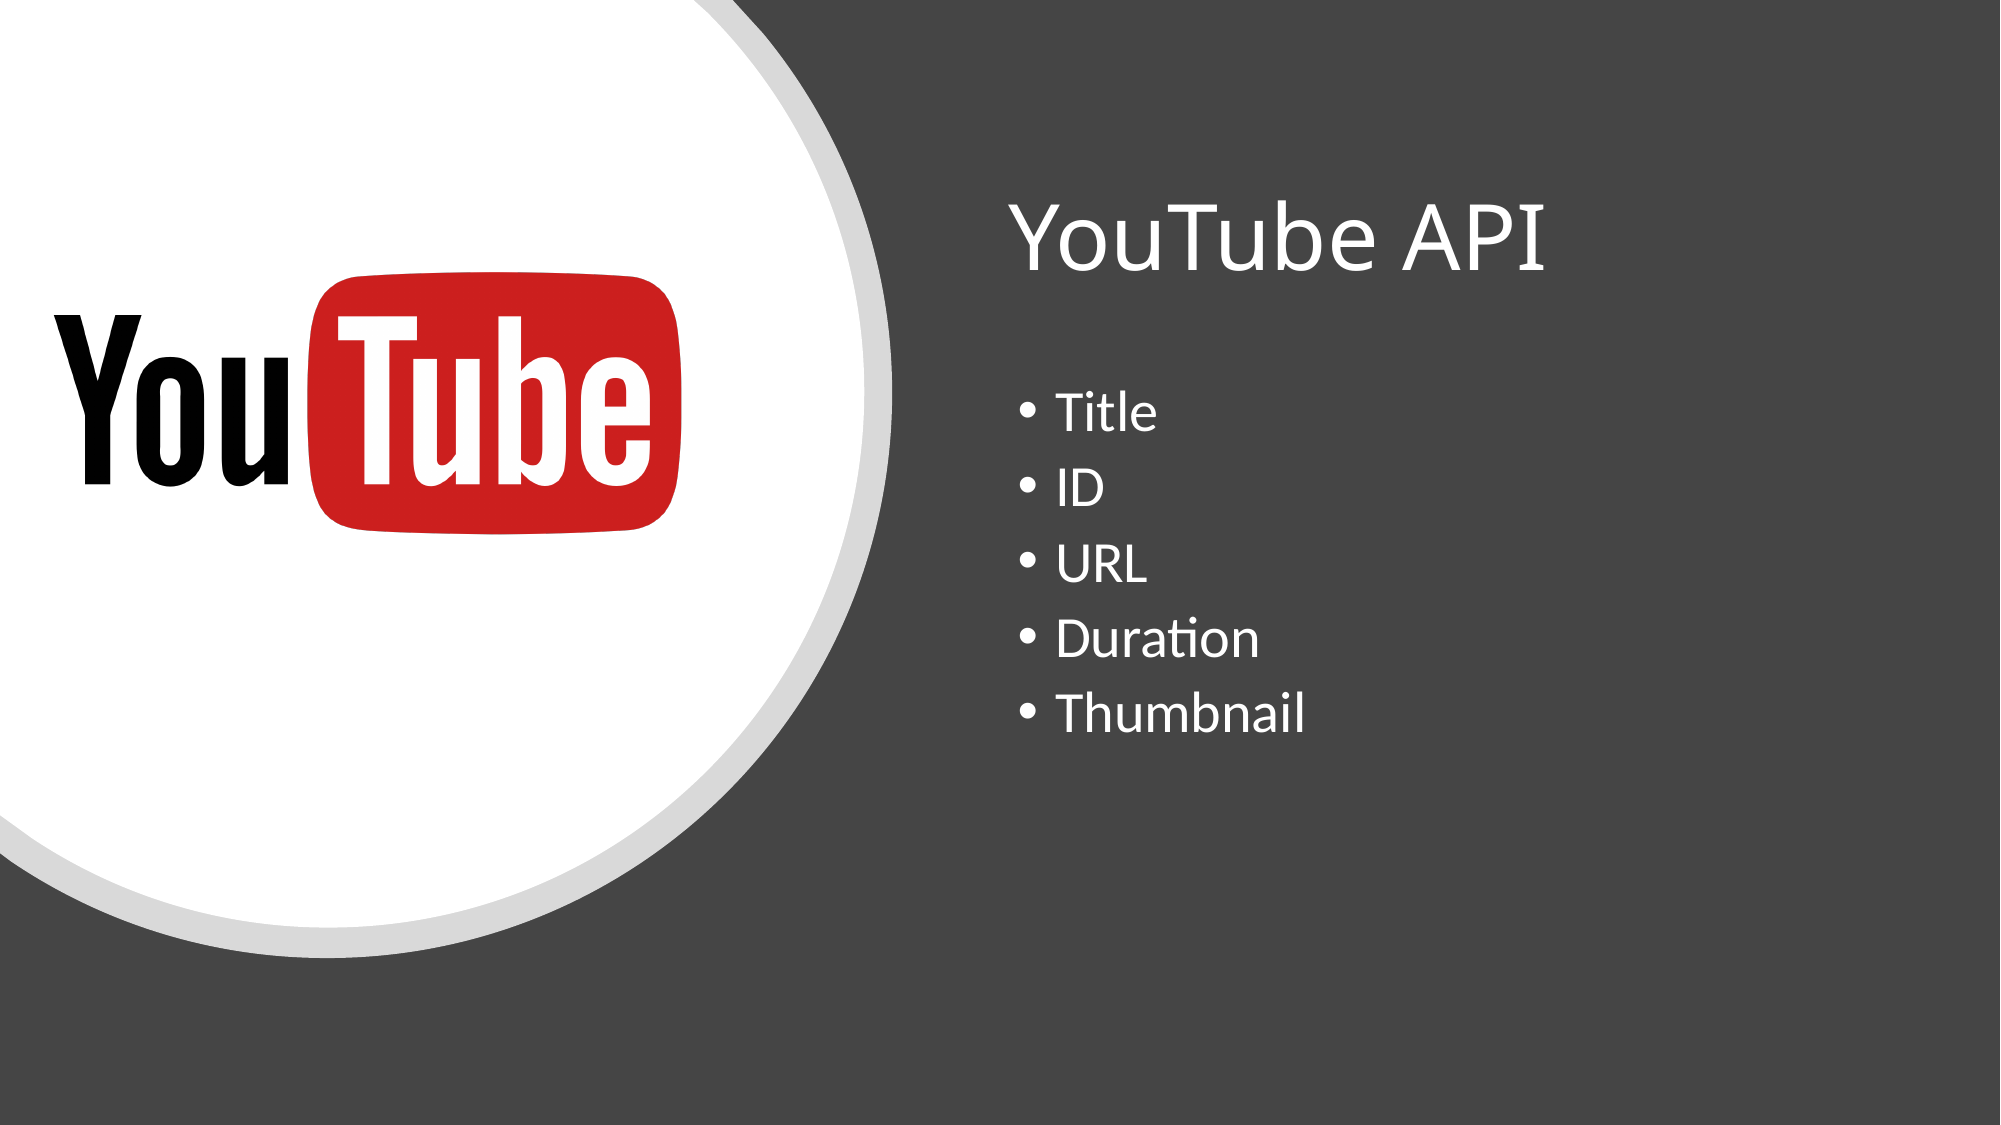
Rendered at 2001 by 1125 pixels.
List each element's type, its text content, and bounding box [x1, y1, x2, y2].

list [52, 271, 682, 536]
text_box [0, 0, 866, 929]
text_box [0, 0, 894, 960]
title YouTube API [993, 131, 1865, 350]
text_box Title ID URL Duration Thumbnail [993, 373, 1865, 928]
